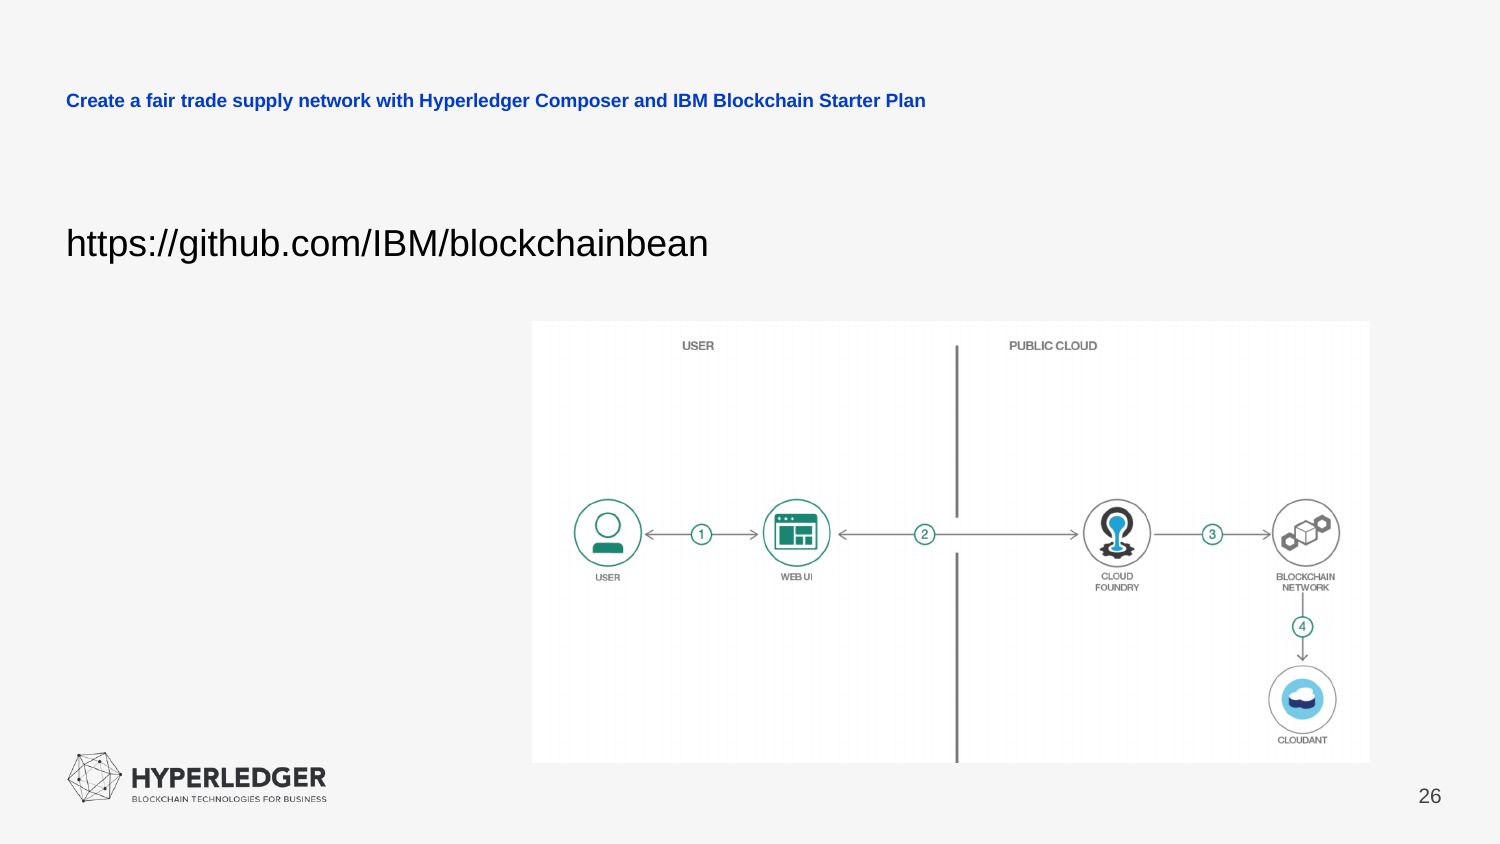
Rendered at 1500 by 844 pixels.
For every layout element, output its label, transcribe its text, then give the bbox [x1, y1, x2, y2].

title Create a fair trade supply network with Hyperledger Composer and IBM Blockchain Starter Plan [51, 72, 1449, 167]
slide_number 26 [1403, 762, 1494, 828]
picture [531, 321, 1370, 763]
picture [67, 752, 327, 804]
list https://github.com/IBM/blockchainbean [51, 197, 1449, 720]
